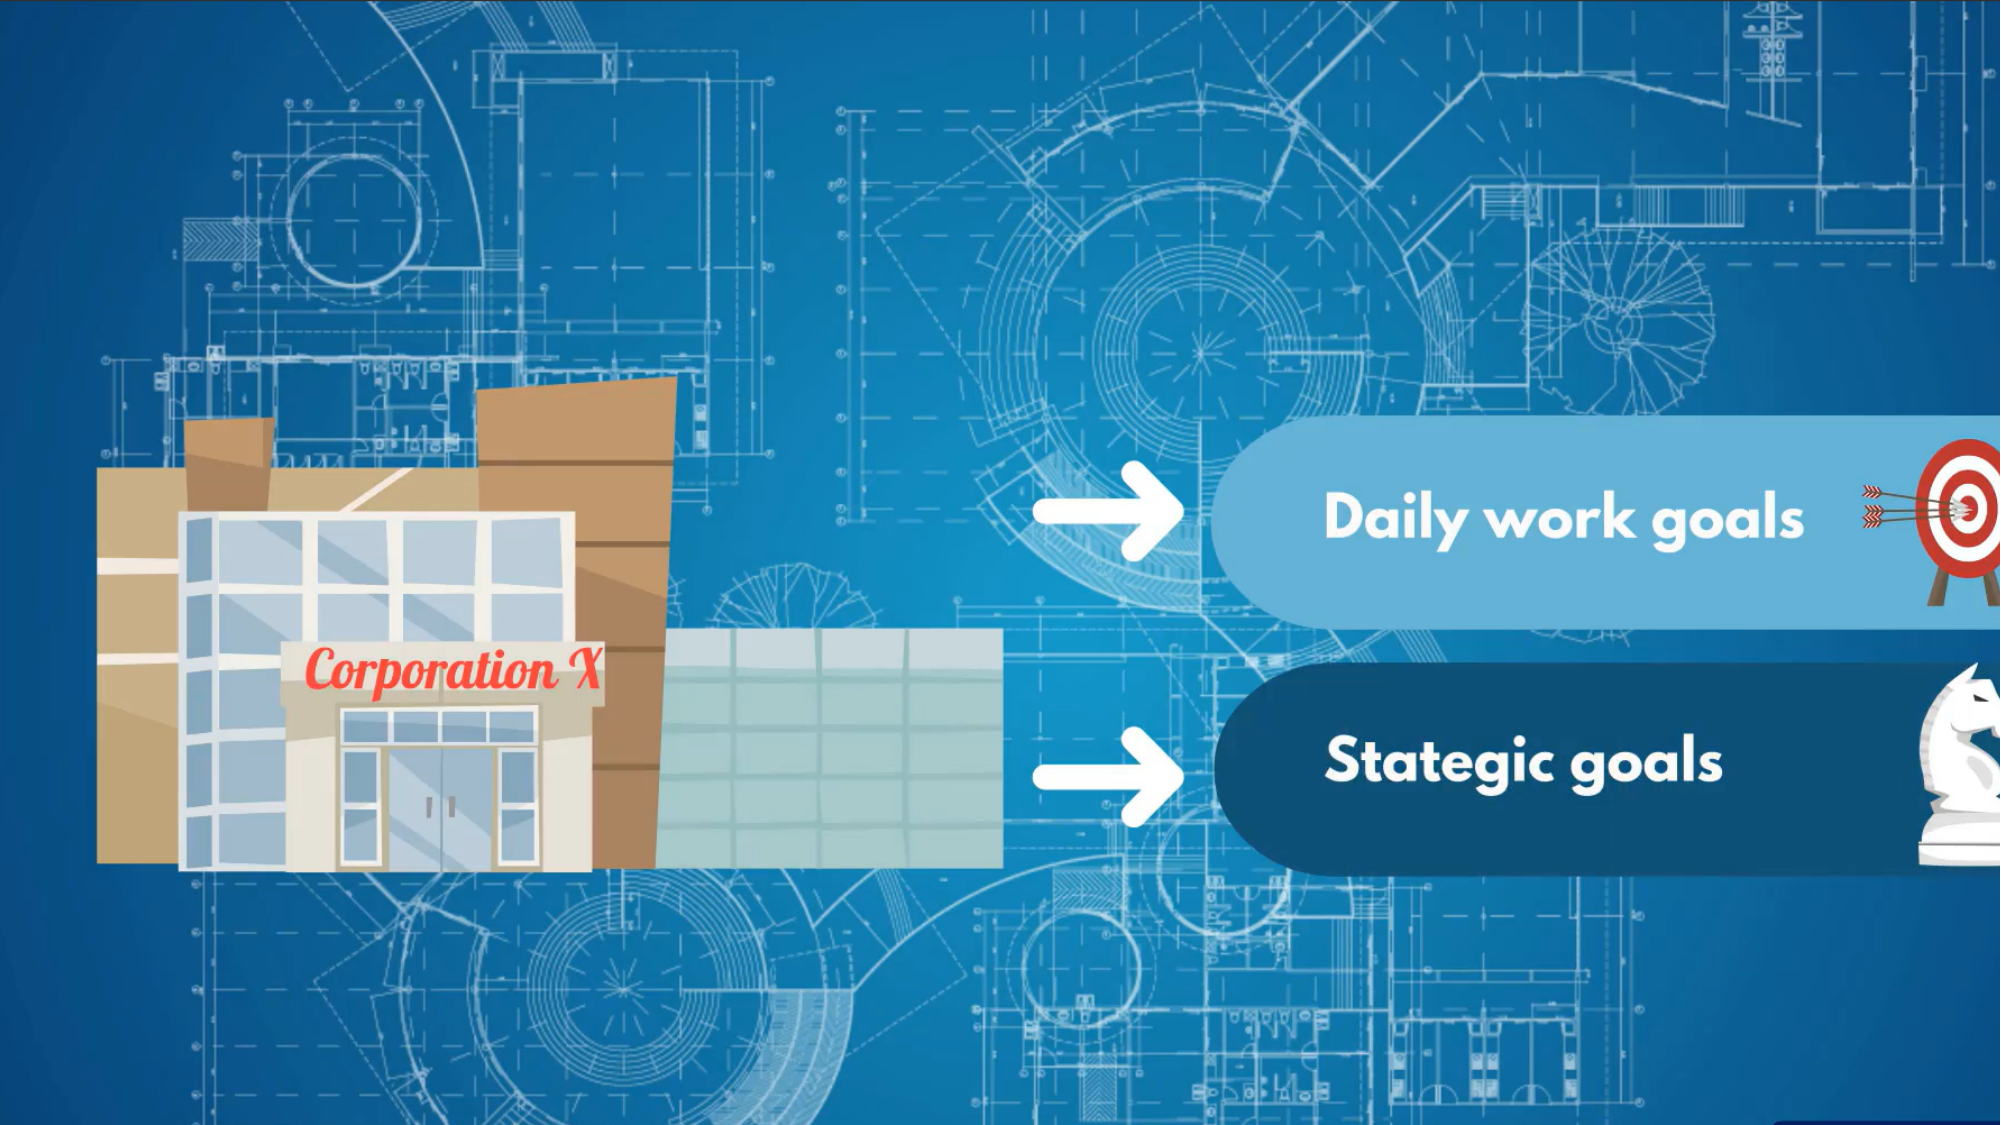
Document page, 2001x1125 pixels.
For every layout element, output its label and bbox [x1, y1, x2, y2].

list [0, 0, 2000, 1125]
